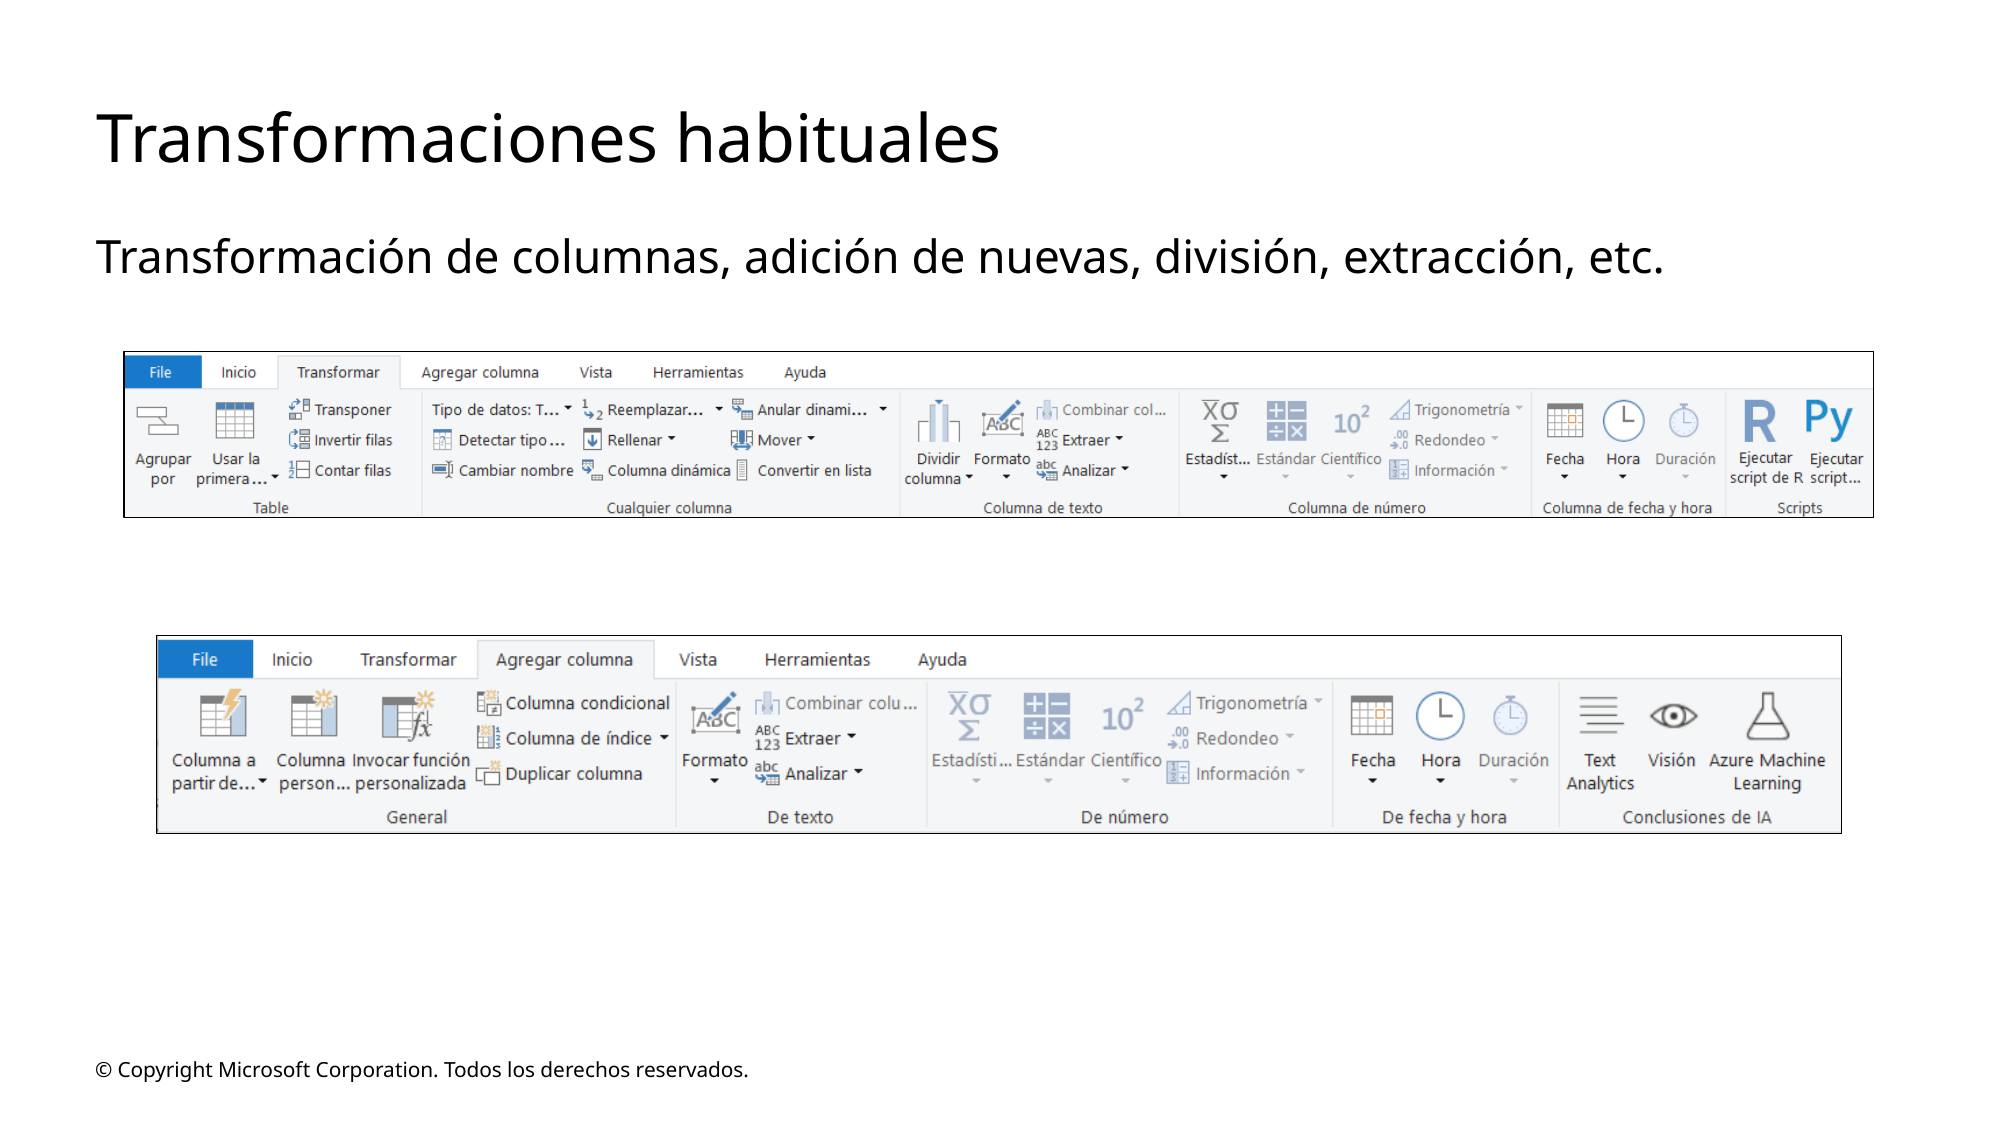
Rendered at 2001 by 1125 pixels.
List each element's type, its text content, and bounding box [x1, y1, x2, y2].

picture [156, 636, 1842, 834]
list Transformación de columnas, adición de nuevas, división, extracción, etc. [95, 227, 1903, 283]
picture [124, 351, 1874, 518]
title Transformaciones habituales [96, 96, 1903, 176]
